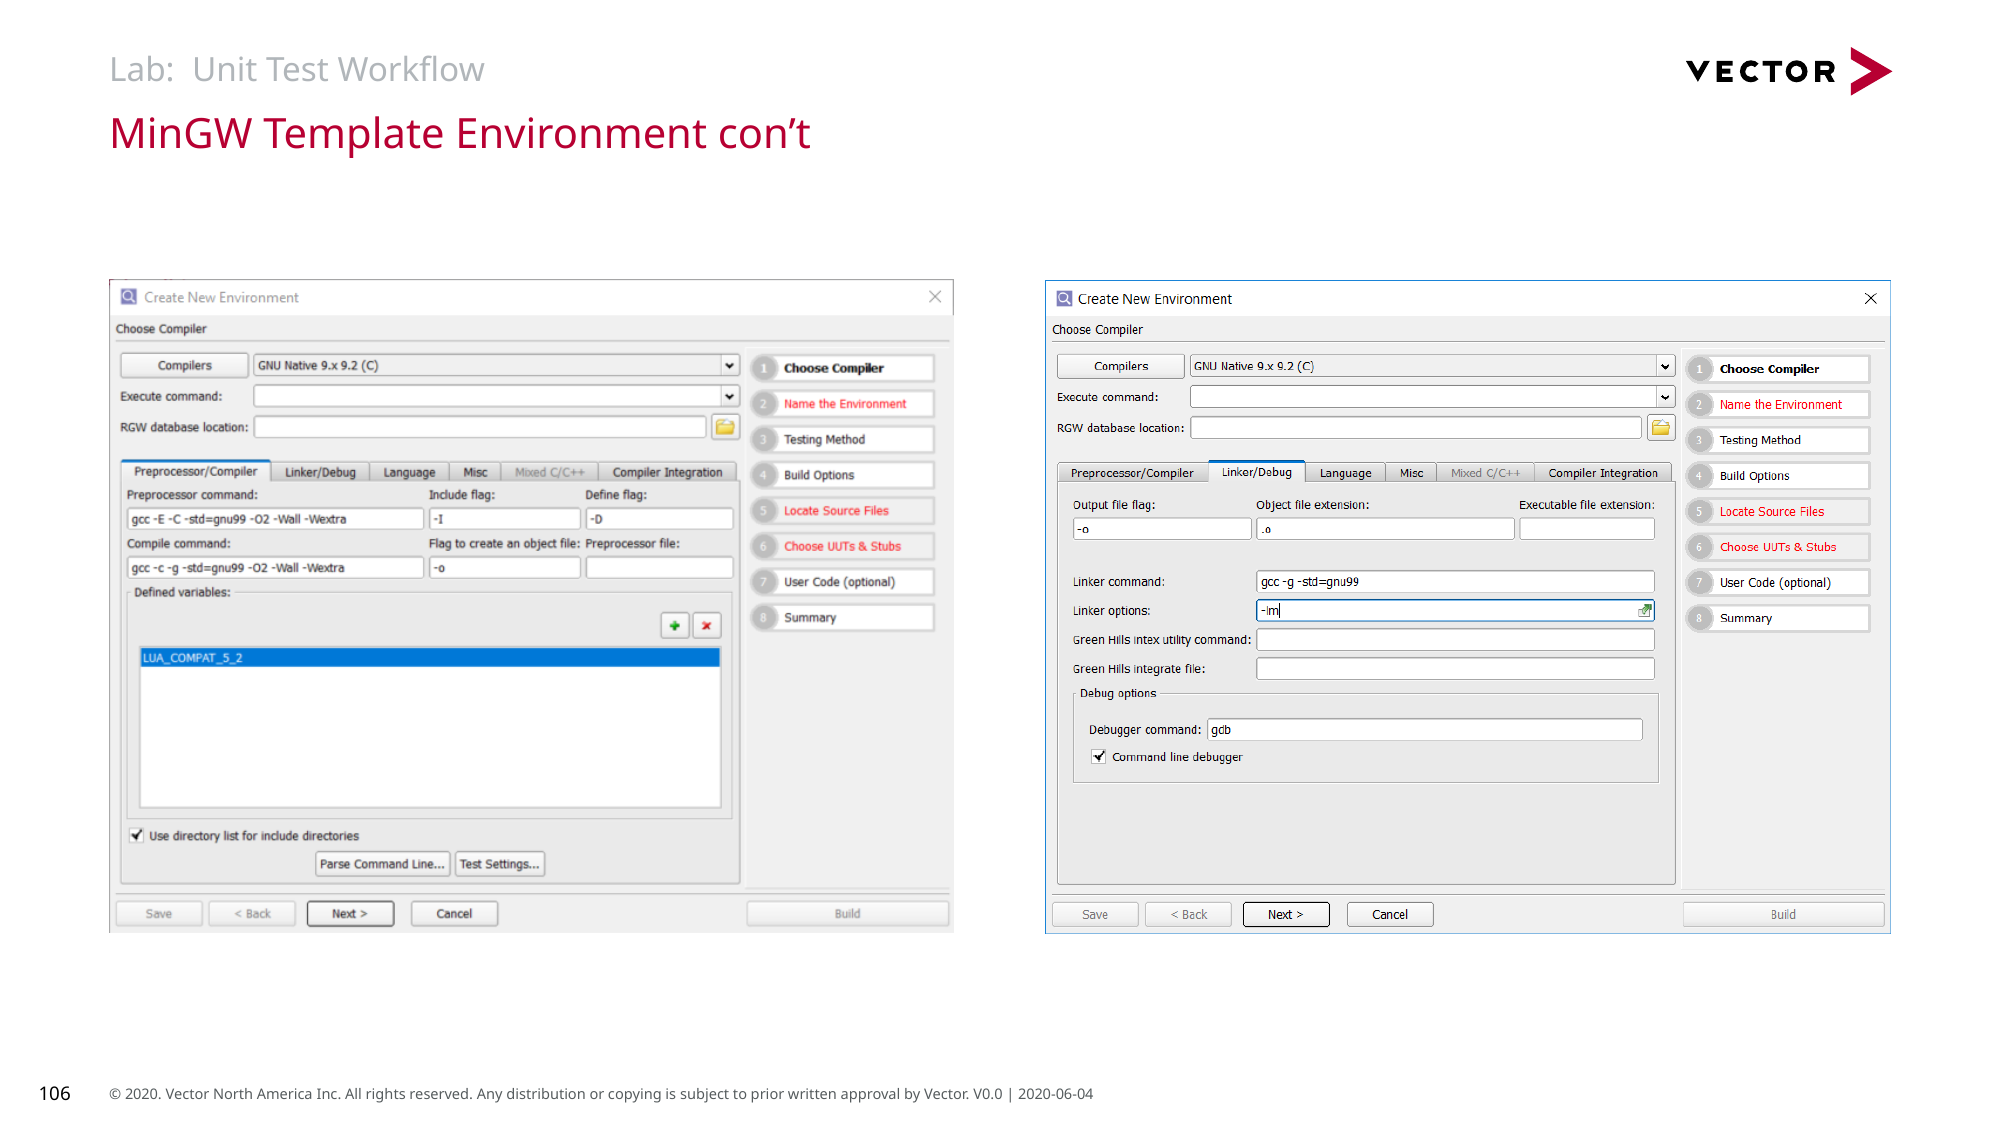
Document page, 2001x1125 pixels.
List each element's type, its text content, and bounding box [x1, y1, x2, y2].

picture [1045, 280, 1891, 934]
title Lab: Unit Test Workflow [109, 41, 1577, 89]
list MinGW Template Environment con’t [109, 103, 1577, 157]
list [109, 279, 955, 933]
